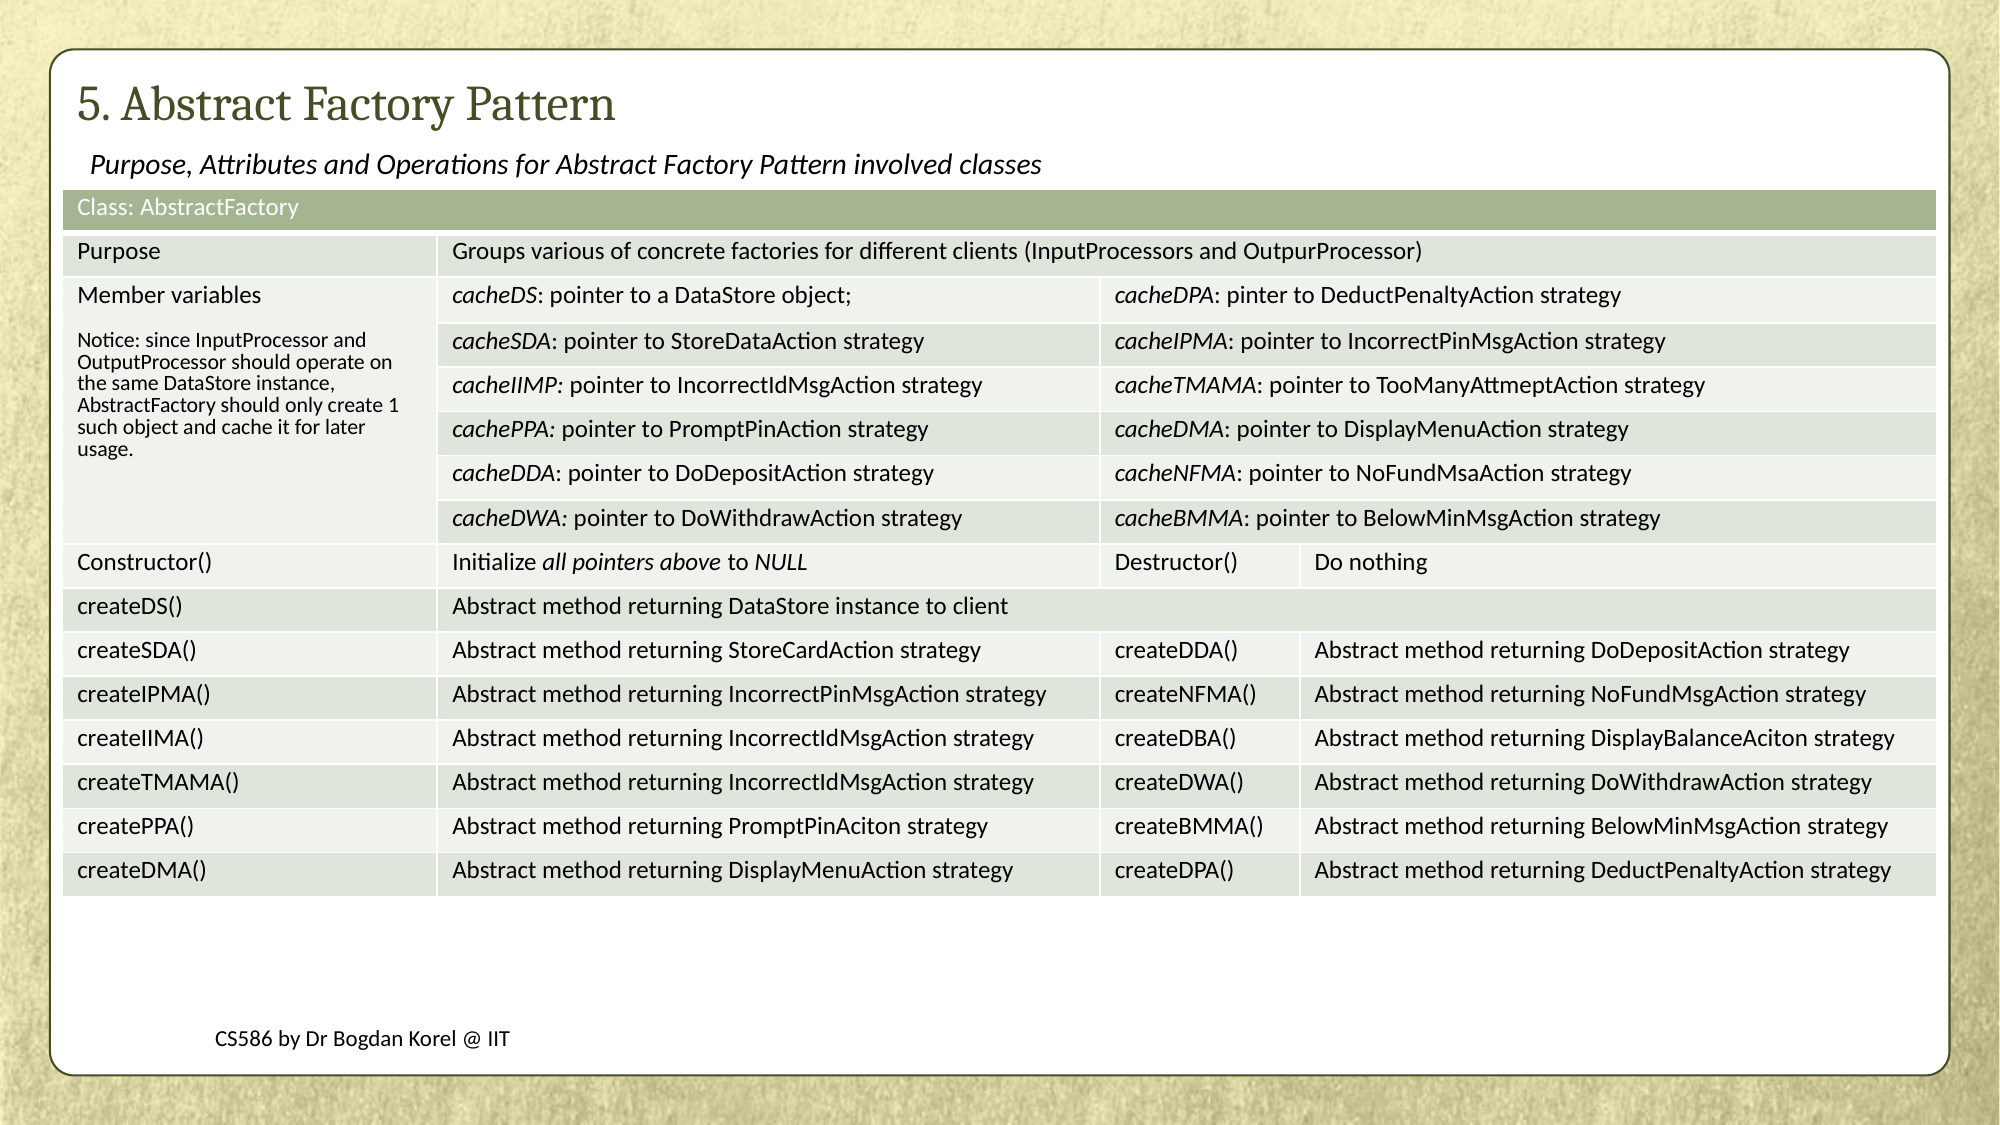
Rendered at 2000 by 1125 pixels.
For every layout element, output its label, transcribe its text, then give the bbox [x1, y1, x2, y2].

table_cell Abstract method returning IncorrectPinMsgAction strategy [438, 677, 1099, 719]
table_cell Constructor() [63, 545, 436, 587]
table_cell cacheDDA: pointer to DoDepositAction strategy [438, 456, 1099, 499]
footer CS586 by Dr Bogdan Korel @ IIT [199, 1012, 1417, 1063]
list Purpose, Attributes and Operations for Abstract Factory Pattern involved classes [74, 141, 1812, 188]
table_cell Abstract method returning DisplayMenuAction strategy [438, 853, 1099, 896]
table_cell Member variables Notice: since InputProcessor and OutputProcessor should operate on the same DataStore instance, AbstractFactory should only create 1 such object and cache it for later usage. [63, 278, 436, 543]
title 5. Abstract Factory Pattern [62, 62, 1662, 142]
table_cell Abstract method returning DoWithdrawAction strategy [1301, 765, 1936, 808]
table_cell Initialize all pointers above to NULL [438, 545, 1099, 587]
table_cell Abstract method returning DeductPenaltyAction strategy [1301, 853, 1936, 896]
table_cell createDMA() [63, 853, 436, 896]
table_cell Abstract method returning NoFundMsgAction strategy [1301, 677, 1936, 719]
table_cell Abstract method returning PromptPinAciton strategy [438, 809, 1099, 852]
table_cell cacheNFMA: pointer to NoFundMsaAction strategy [1101, 456, 1936, 499]
table_cell createDBA() [1101, 721, 1299, 763]
table_cell Abstract method returning DataStore instance to client [438, 589, 1936, 631]
table_cell createDPA() [1101, 853, 1299, 896]
table_cell createDWA() [1101, 765, 1299, 808]
table_cell createNFMA() [1101, 677, 1299, 719]
table_cell Do nothing [1301, 545, 1936, 587]
table_cell cacheDMA: pointer to DisplayMenuAction strategy [1101, 412, 1936, 455]
table_cell Abstract method returning DoDepositAction strategy [1301, 633, 1936, 675]
table_cell cacheDPA: pinter to DeductPenaltyAction strategy [1101, 278, 1936, 322]
table_cell Purpose [63, 236, 436, 276]
table_cell cachePPA: pointer to PromptPinAction strategy [438, 412, 1099, 455]
table_cell createSDA() [63, 633, 436, 675]
table_cell createPPA() [63, 809, 436, 852]
table_cell cacheTMAMA: pointer to TooManyAttmeptAction strategy [1101, 368, 1936, 411]
table_cell Groups various of concrete factories for different clients (InputProcessors and OutpurProcessor) [438, 236, 1936, 276]
table_cell cacheDS: pointer to a DataStore object; [438, 278, 1099, 322]
table_cell cacheDWA: pointer to DoWithdrawAction strategy [438, 501, 1099, 543]
table_cell createIPMA() [63, 677, 436, 719]
table_cell Destructor() [1101, 545, 1299, 587]
table_cell Abstract method returning StoreCardAction strategy [438, 633, 1099, 675]
table_cell cacheIIMP: pointer to IncorrectIdMsgAction strategy [438, 368, 1099, 411]
table_cell createDS() [63, 589, 436, 631]
table_cell cacheIPMA: pointer to IncorrectPinMsgAction strategy [1101, 324, 1936, 366]
table_cell createIIMA() [63, 721, 436, 763]
table_cell Abstract method returning IncorrectIdMsgAction strategy [438, 765, 1099, 808]
table_cell Abstract method returning DisplayBalanceAciton strategy [1301, 721, 1936, 763]
table_cell createTMAMA() [63, 765, 436, 808]
table_header Class: AbstractFactory [63, 190, 1936, 230]
table_cell Abstract method returning IncorrectIdMsgAction strategy [438, 721, 1099, 763]
table_cell createBMMA() [1101, 809, 1299, 852]
table_cell Abstract method returning BelowMinMsgAction strategy [1301, 809, 1936, 852]
table_cell createDDA() [1101, 633, 1299, 675]
table_cell cacheBMMA: pointer to BelowMinMsgAction strategy [1101, 501, 1936, 543]
table_cell cacheSDA: pointer to StoreDataAction strategy [438, 324, 1099, 366]
